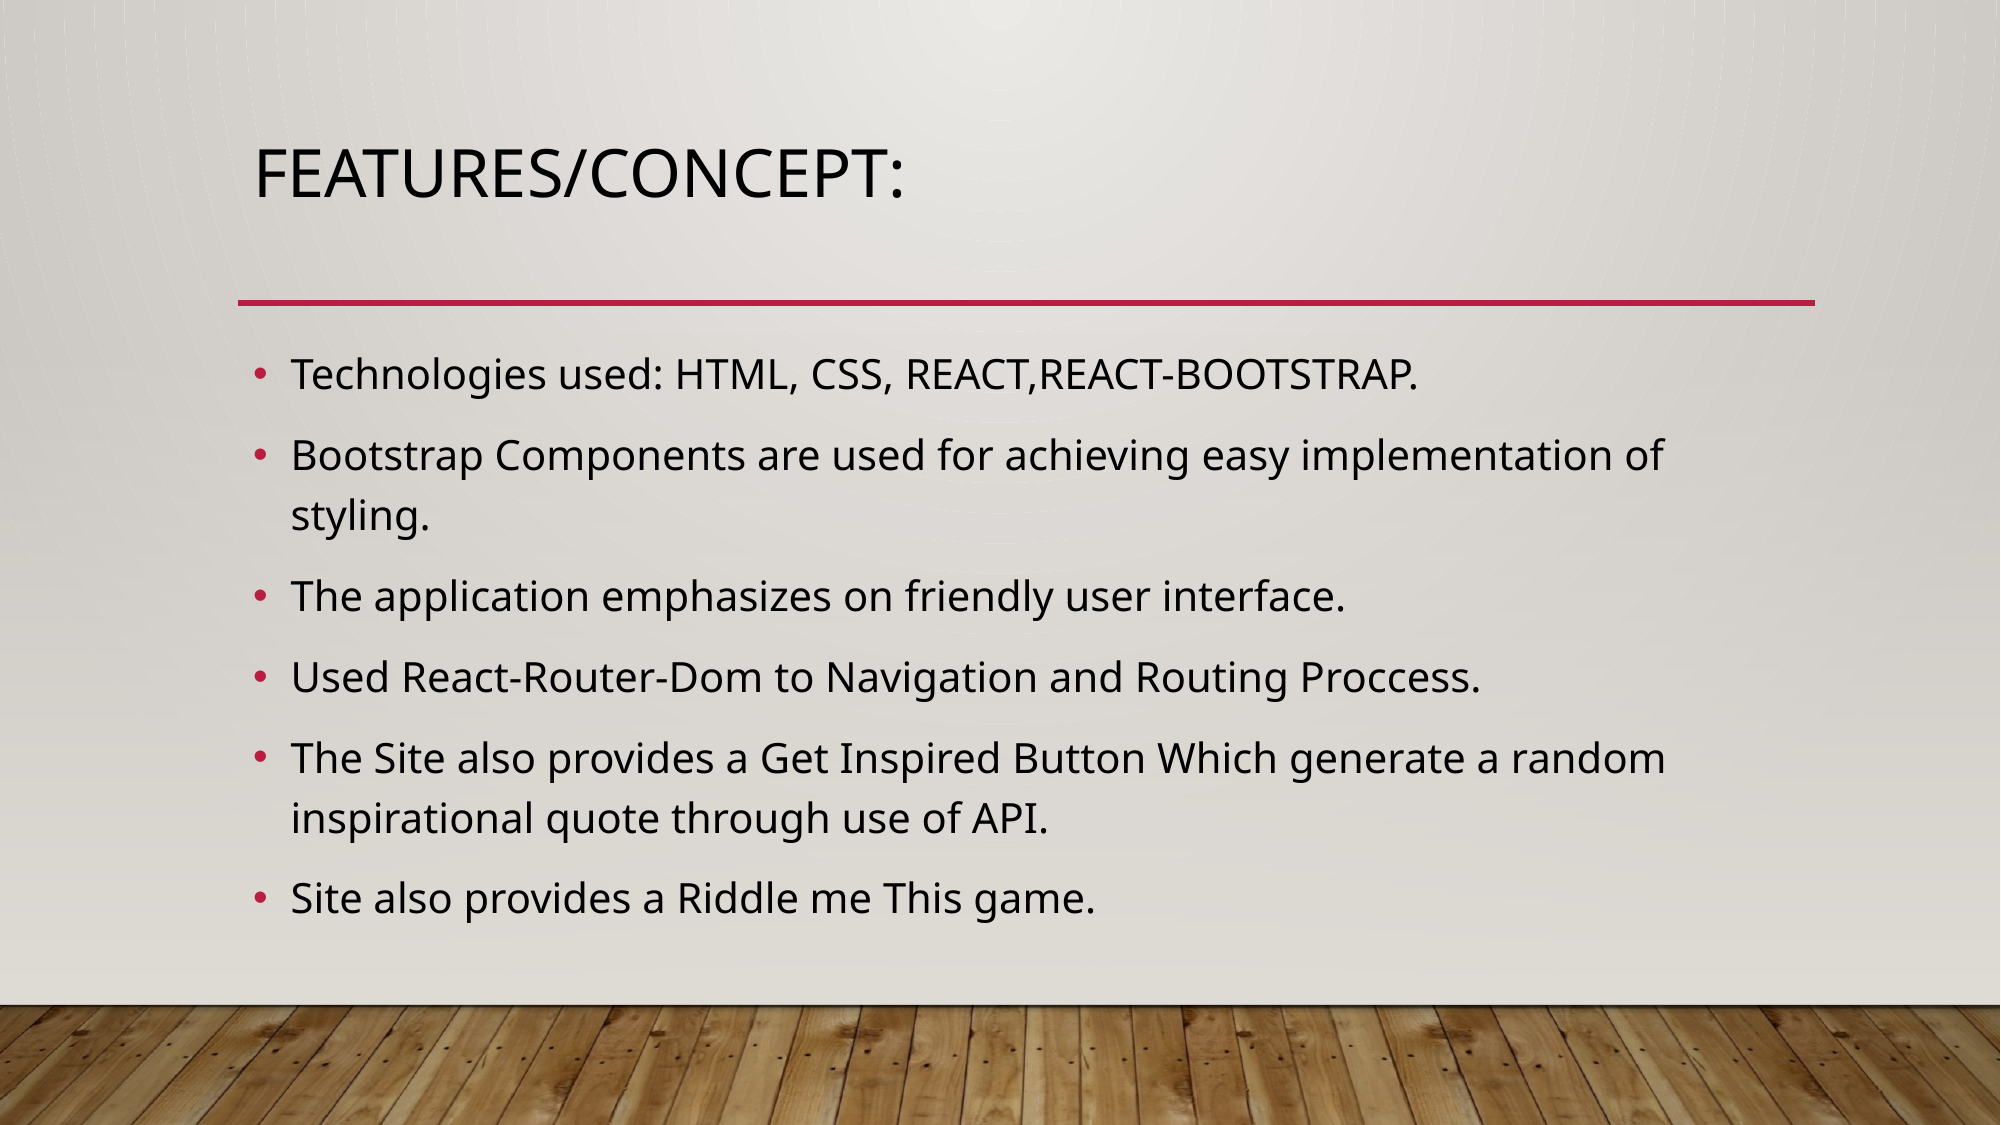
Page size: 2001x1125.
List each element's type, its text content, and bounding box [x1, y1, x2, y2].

list Technologies used: HTML, CSS, REACT,REACT-BOOTSTRAP. Bootstrap Components are used for achieving easy implementation of styling. The application emphasizes on friendly user interface. Used React-Router-Dom to Navigation and Routing Proccess. The Site also provides a Get Inspired Button Which generate a random inspirational quote through use of API. Site also provides a Riddle me This game. [238, 330, 1814, 897]
title Features/CONCEPT: [238, 131, 1814, 305]
picture [0, 1005, 2000, 1125]
